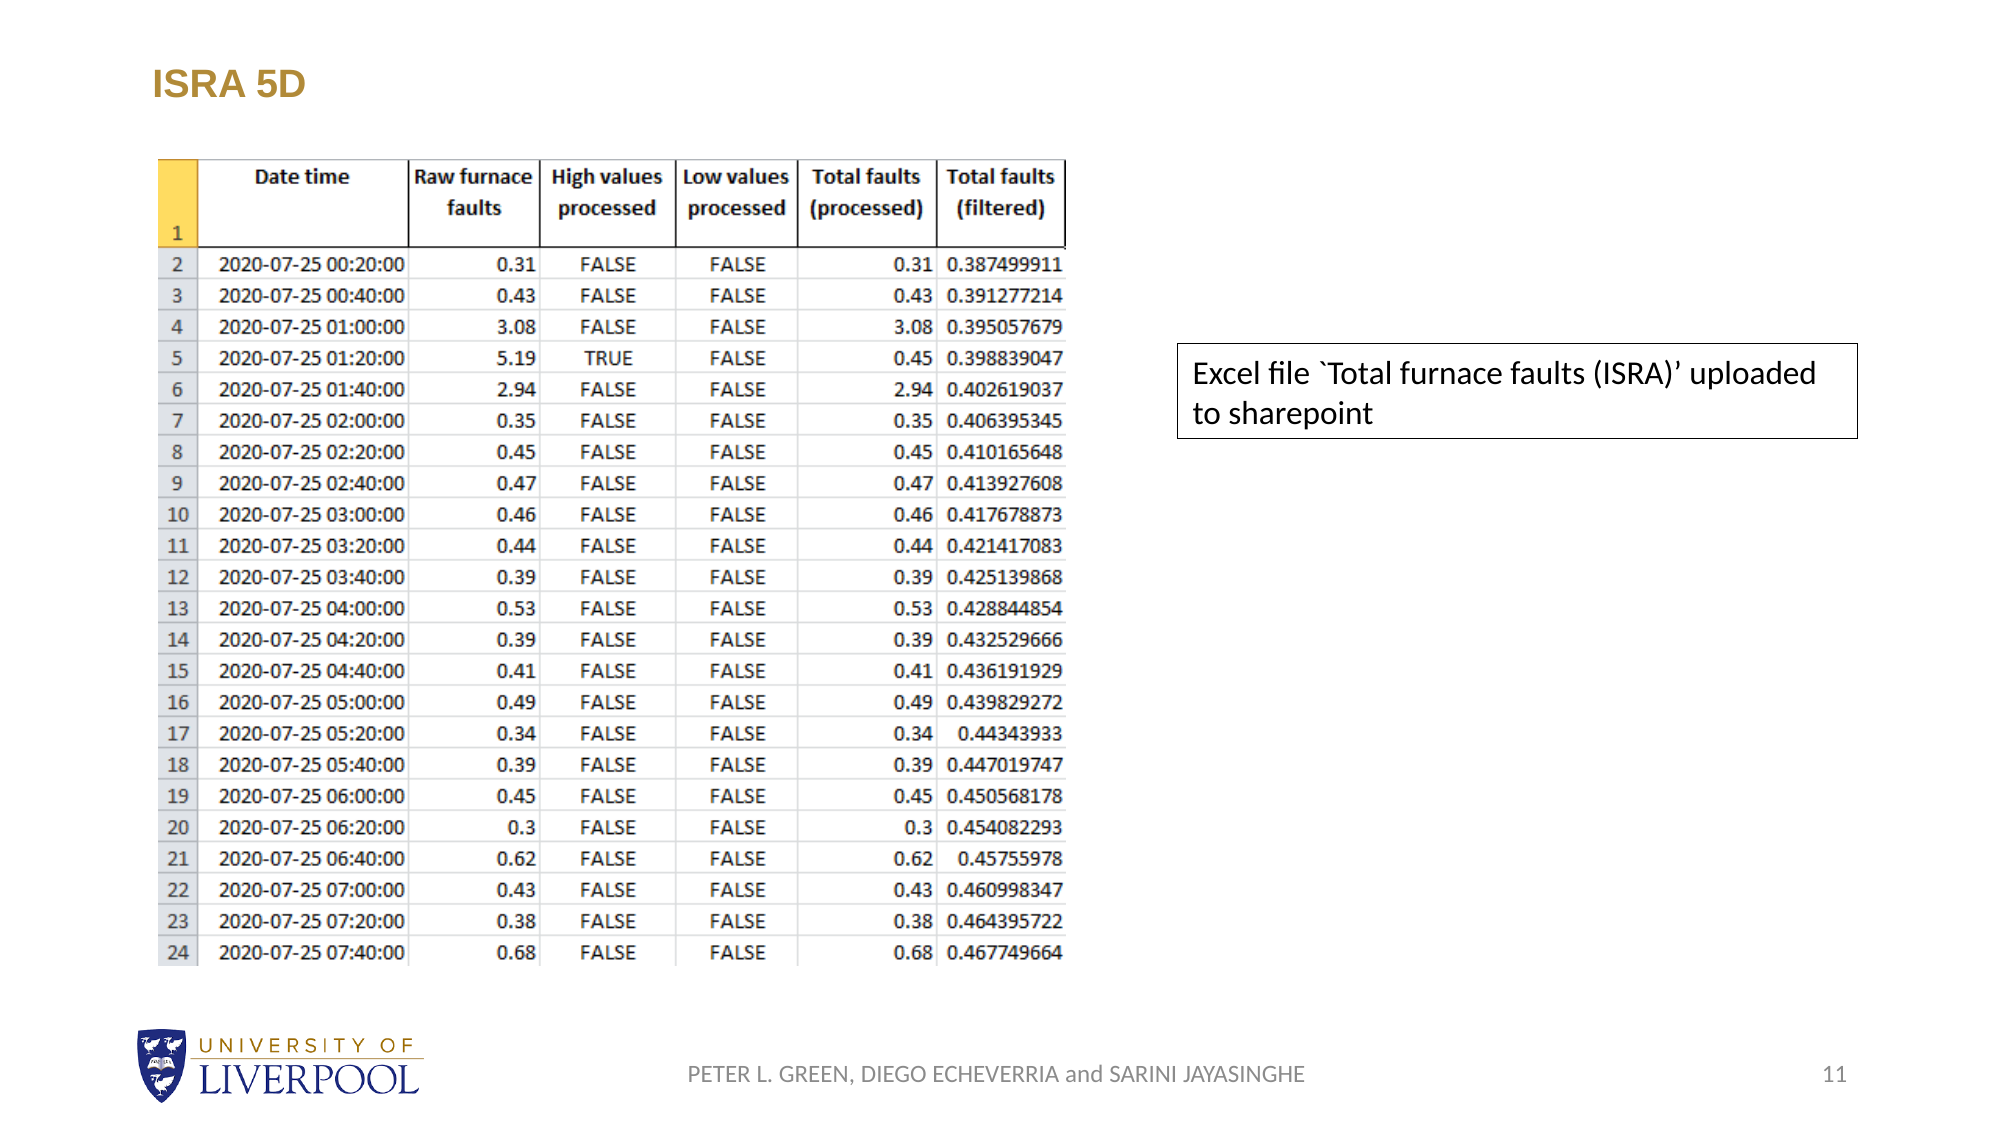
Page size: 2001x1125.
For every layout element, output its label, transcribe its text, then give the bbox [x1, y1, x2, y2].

footer PETER L. GREEN, DIEGO ECHEVERRIA and SARINI JAYASINGHE [662, 1042, 1338, 1103]
picture [137, 1029, 424, 1103]
picture [157, 159, 1066, 966]
slide_number 11 [1412, 1042, 1863, 1103]
title ISRA 5D [137, 55, 1863, 114]
text_box Excel file `Total furnace faults (ISRA)’ uploaded to sharepoint [1177, 343, 1858, 439]
